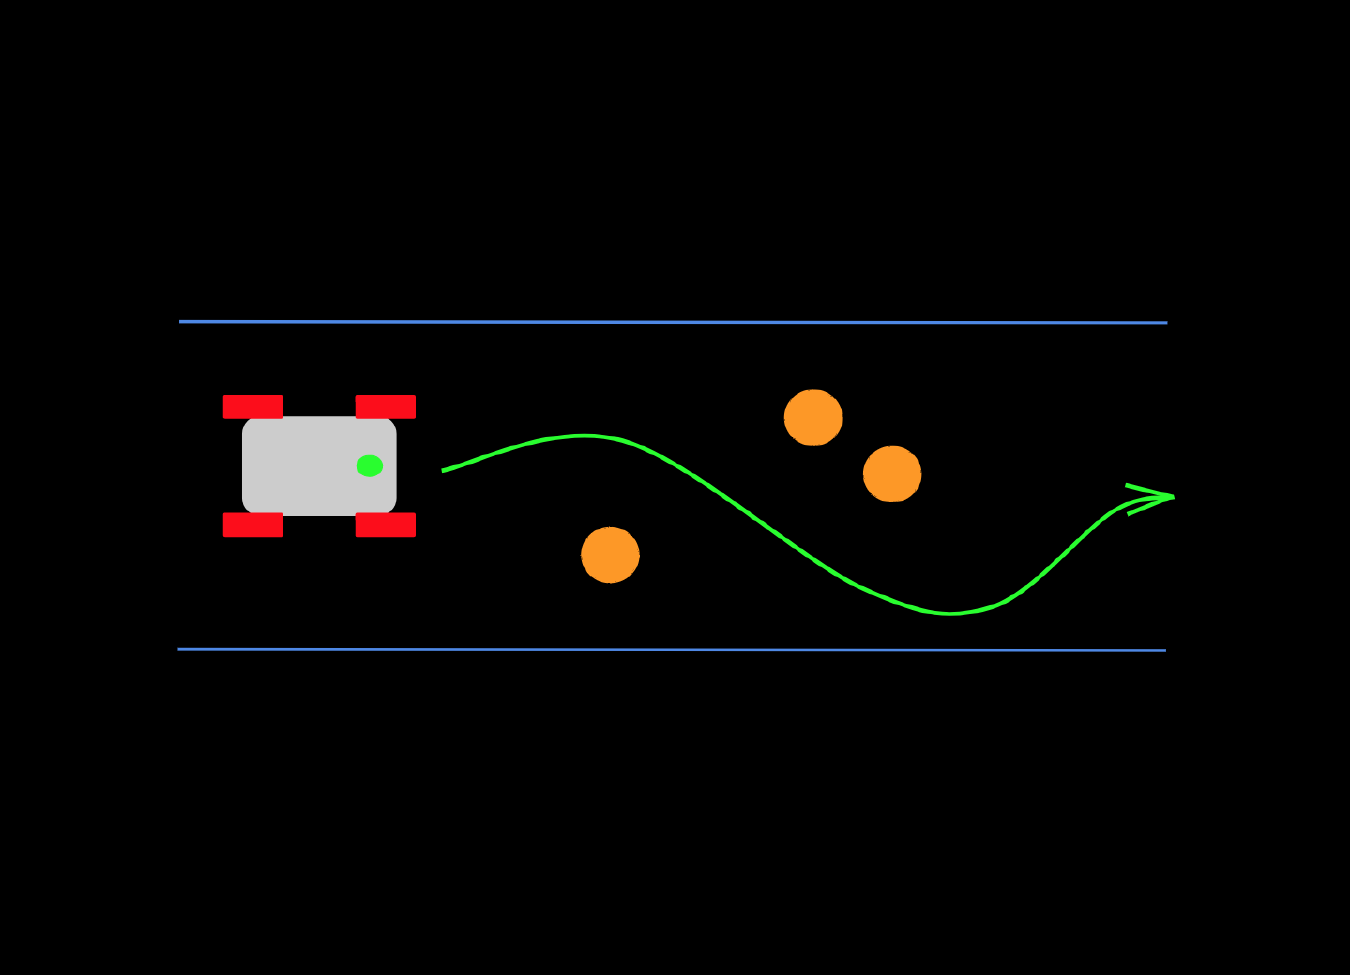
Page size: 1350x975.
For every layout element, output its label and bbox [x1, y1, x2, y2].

picture [161, 286, 1192, 689]
